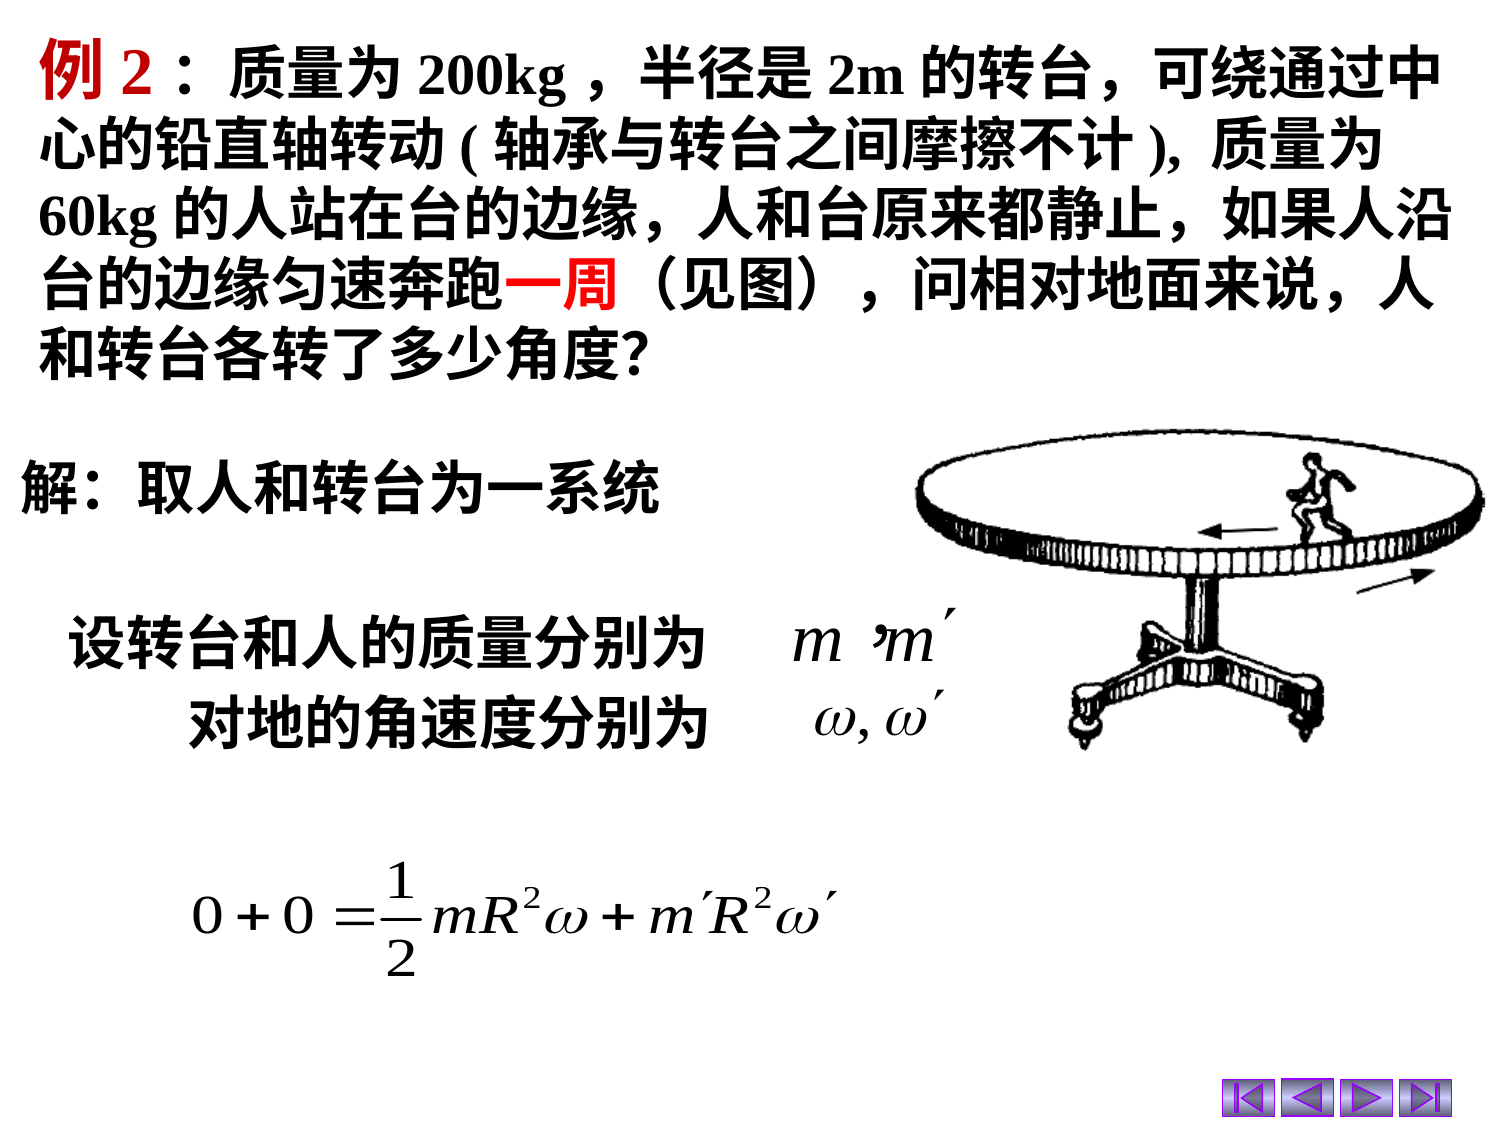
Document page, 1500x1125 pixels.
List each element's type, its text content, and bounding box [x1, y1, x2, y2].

picture [904, 404, 1500, 764]
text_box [52, 598, 964, 765]
text_box 例2：质量为200kg，半径是2m的转台，可绕通过中心的铅直轴转动(轴承与转台之间摩擦不计), 质量为60kg的人站在台的边缘，人和台原来都静止，如果人沿台的边缘匀速奔跑一周（见图），问相对地面来说，人和转台各转了多少角度？ [23, 20, 1483, 395]
text_box 解：取人和转台为一系统 [5, 443, 878, 529]
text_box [182, 845, 845, 989]
